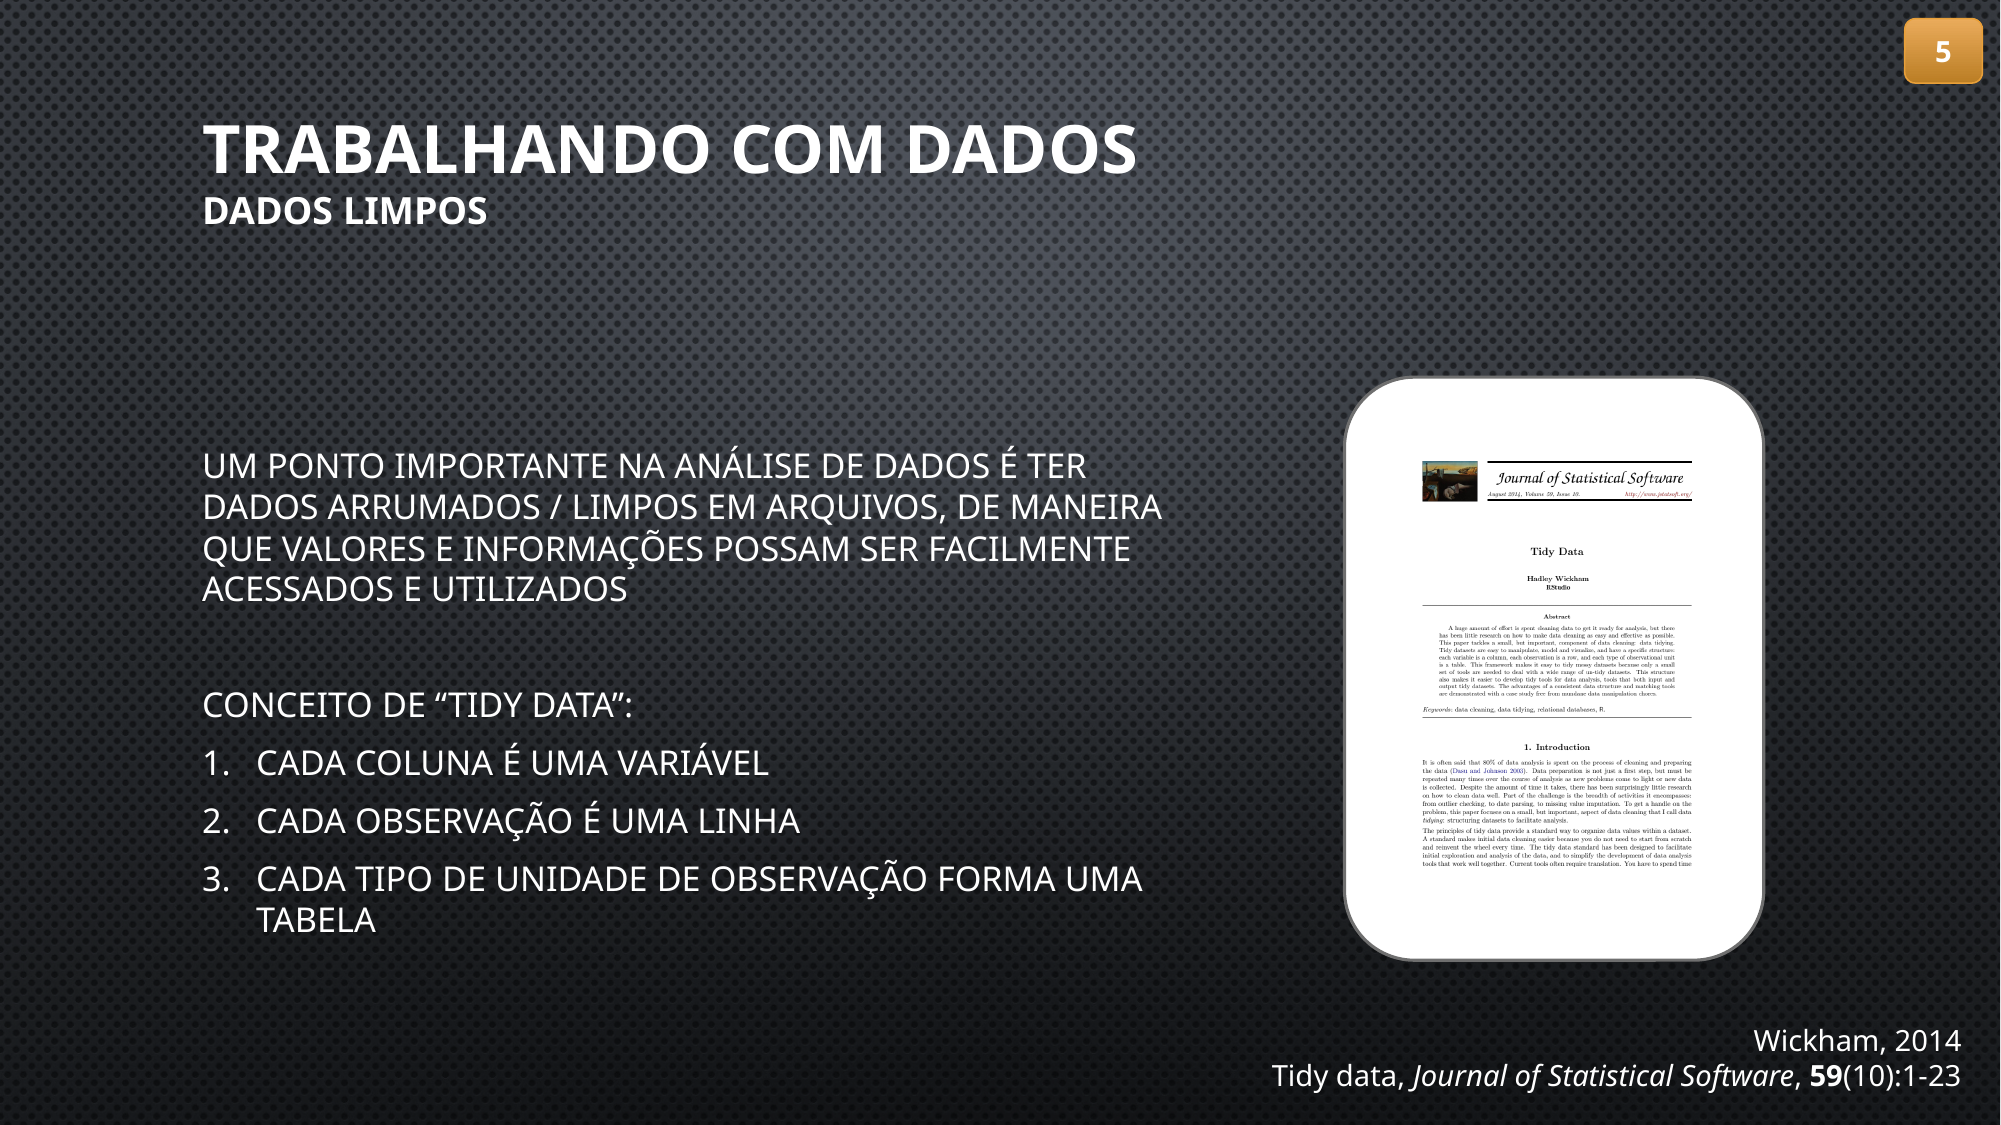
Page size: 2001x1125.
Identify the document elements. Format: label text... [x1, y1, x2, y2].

text_box Um ponto importante na análise de dados é ter dados arrumados / limpos em arquivos, de maneira que valores e informações possam ser facilmente acessados e utilizados Conceito de “tidy data”: Cada coluna é uma variável Cada observação é uma linha Cada tipo de unidade de observação forma uma tabela [187, 437, 1206, 950]
text_box Wickham, 2014 Tidy data, Journal of Statistical Software, 59(10):1-23 [1172, 1032, 1978, 1084]
text_box [1342, 413, 1766, 962]
picture [1372, 412, 1736, 926]
text_box 5 [1903, 17, 1984, 84]
text_box trabalhando com dados Dados limpos [187, 99, 1813, 413]
